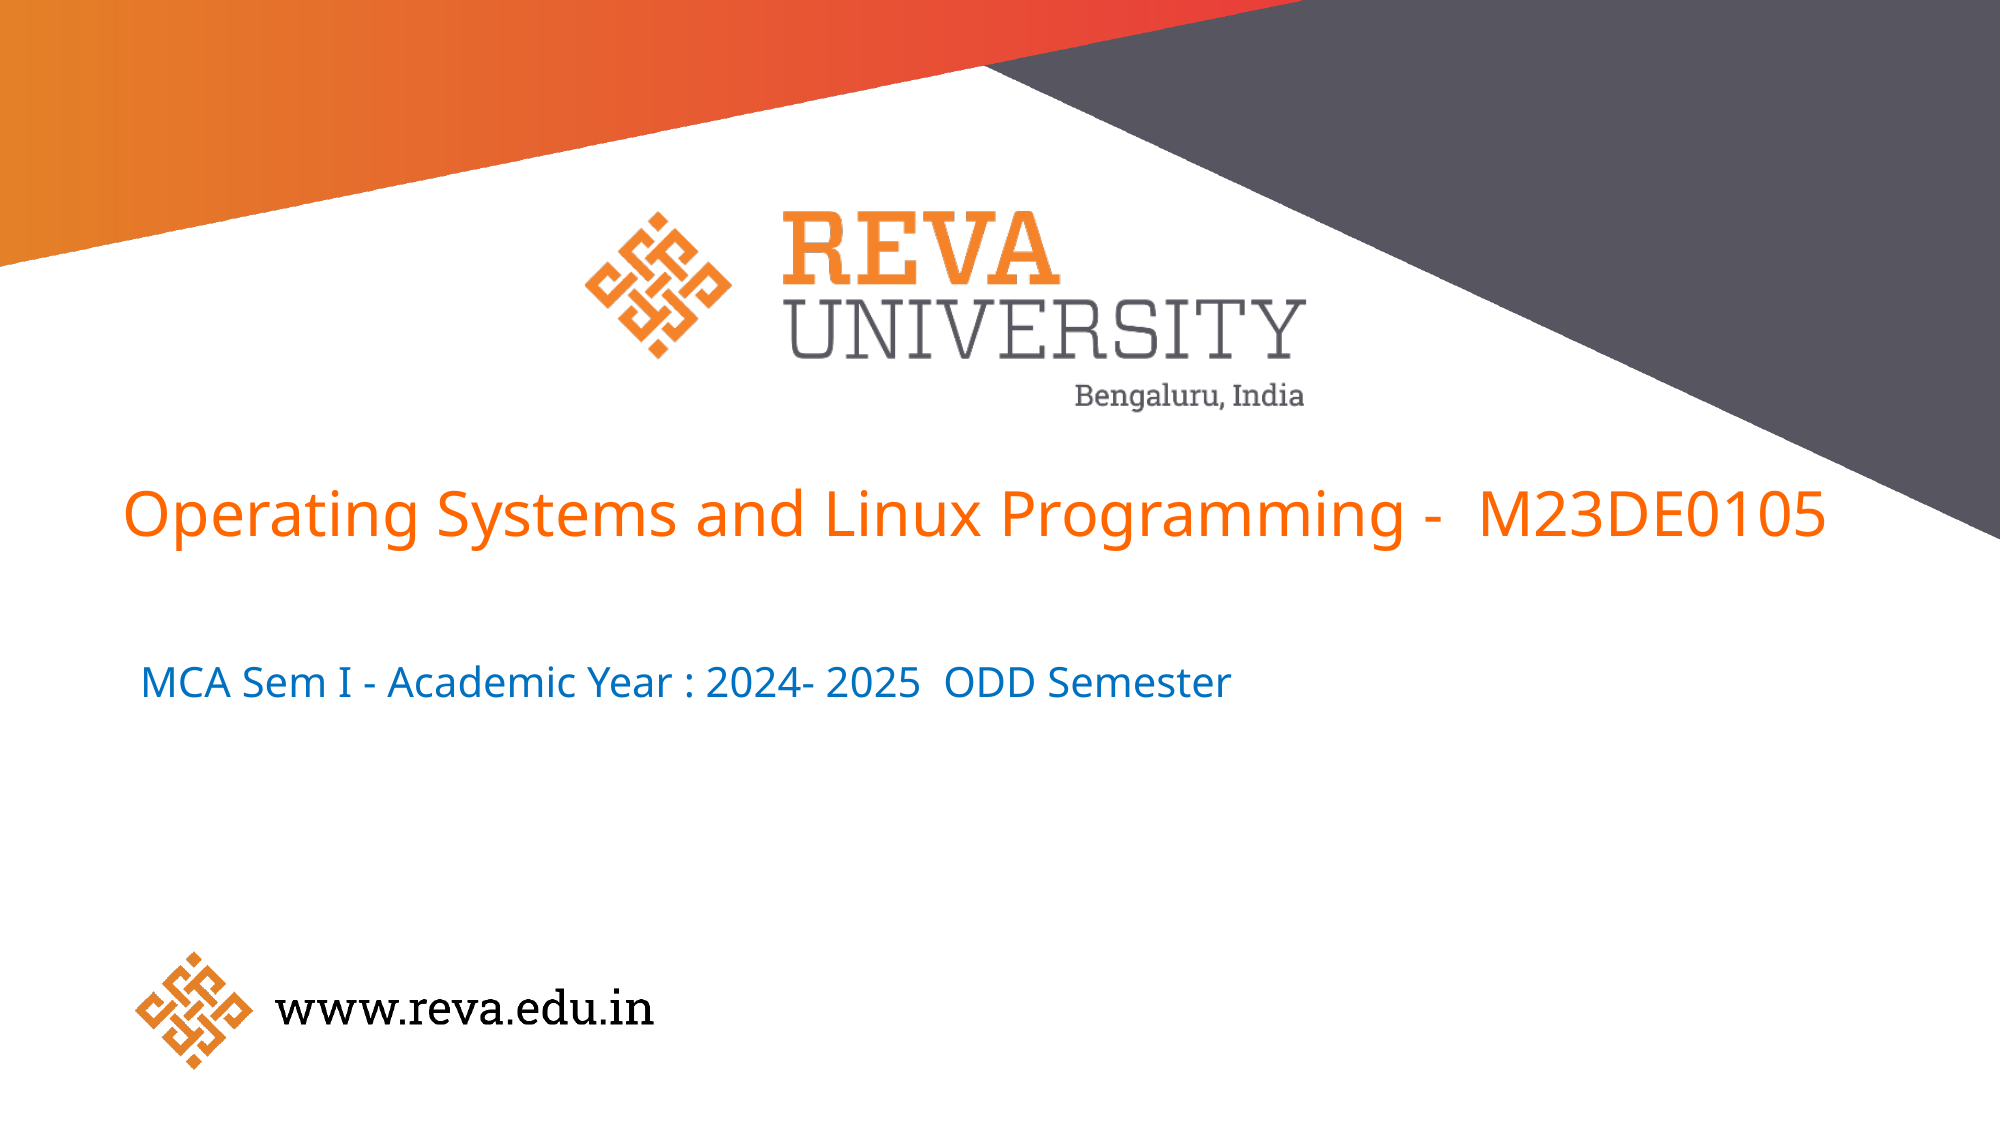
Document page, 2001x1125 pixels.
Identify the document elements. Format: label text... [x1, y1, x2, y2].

text_box Operating Systems and Linux Programming - M23DE0105 MCA Sem I - Academic Year : 2024- 2025 ODD Semester [108, 446, 1892, 747]
picture [0, 0, 2000, 1125]
